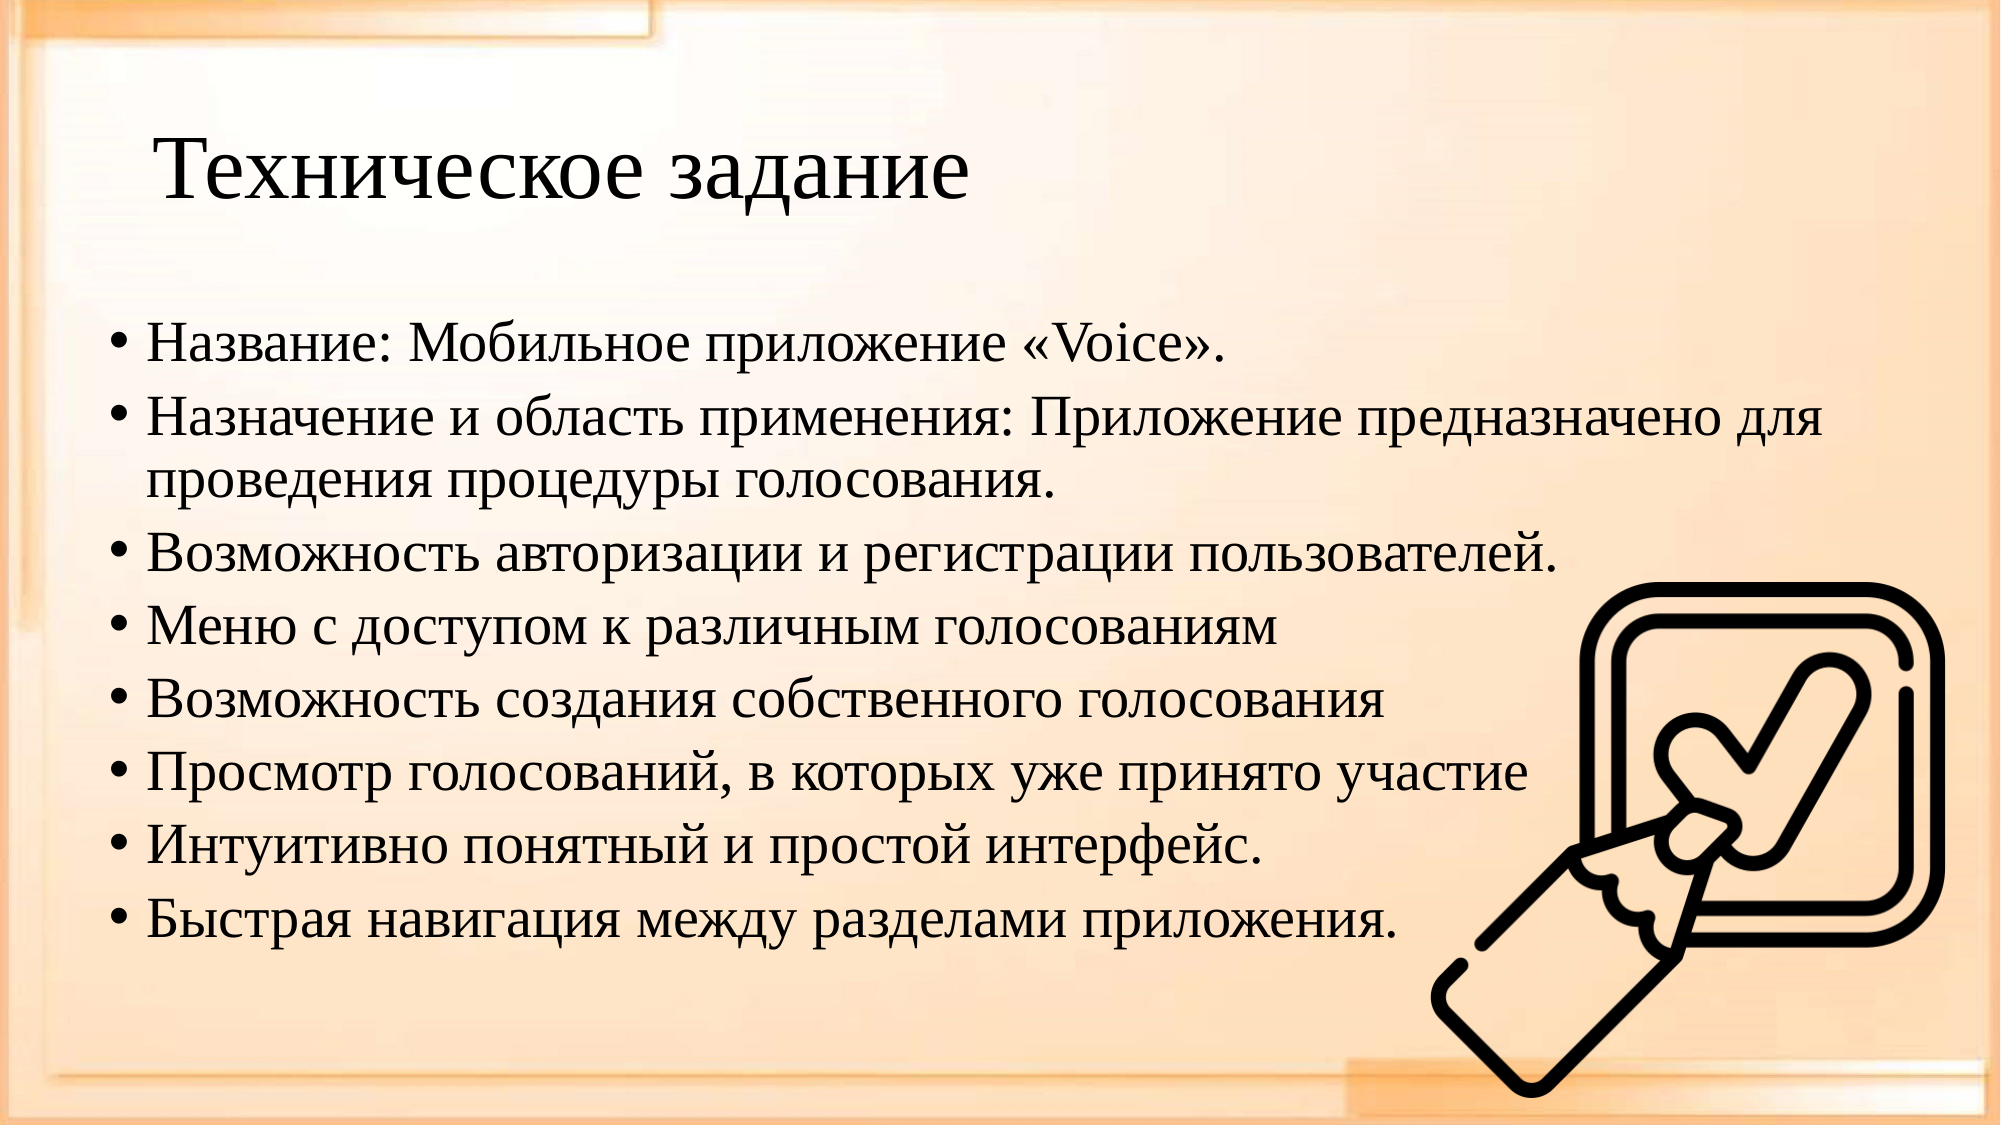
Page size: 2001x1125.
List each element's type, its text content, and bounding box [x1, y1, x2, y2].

title Техническое задание [137, 59, 1863, 278]
picture [1430, 582, 1946, 1098]
list Название: Мобильное приложение «Voice». Назначение и область применения: Приложение предназначено для проведения процедуры голосования. Возможность авторизации и регистрации пользователей. Меню с доступом к различным голосованиям Возможность создания собственного голосования Просмотр голосований, в которых уже принято участие Интуитивно понятный и простой интерфейс. Быстрая навигация между разделами приложения. [18, 304, 1982, 1125]
picture [0, 0, 2001, 1125]
